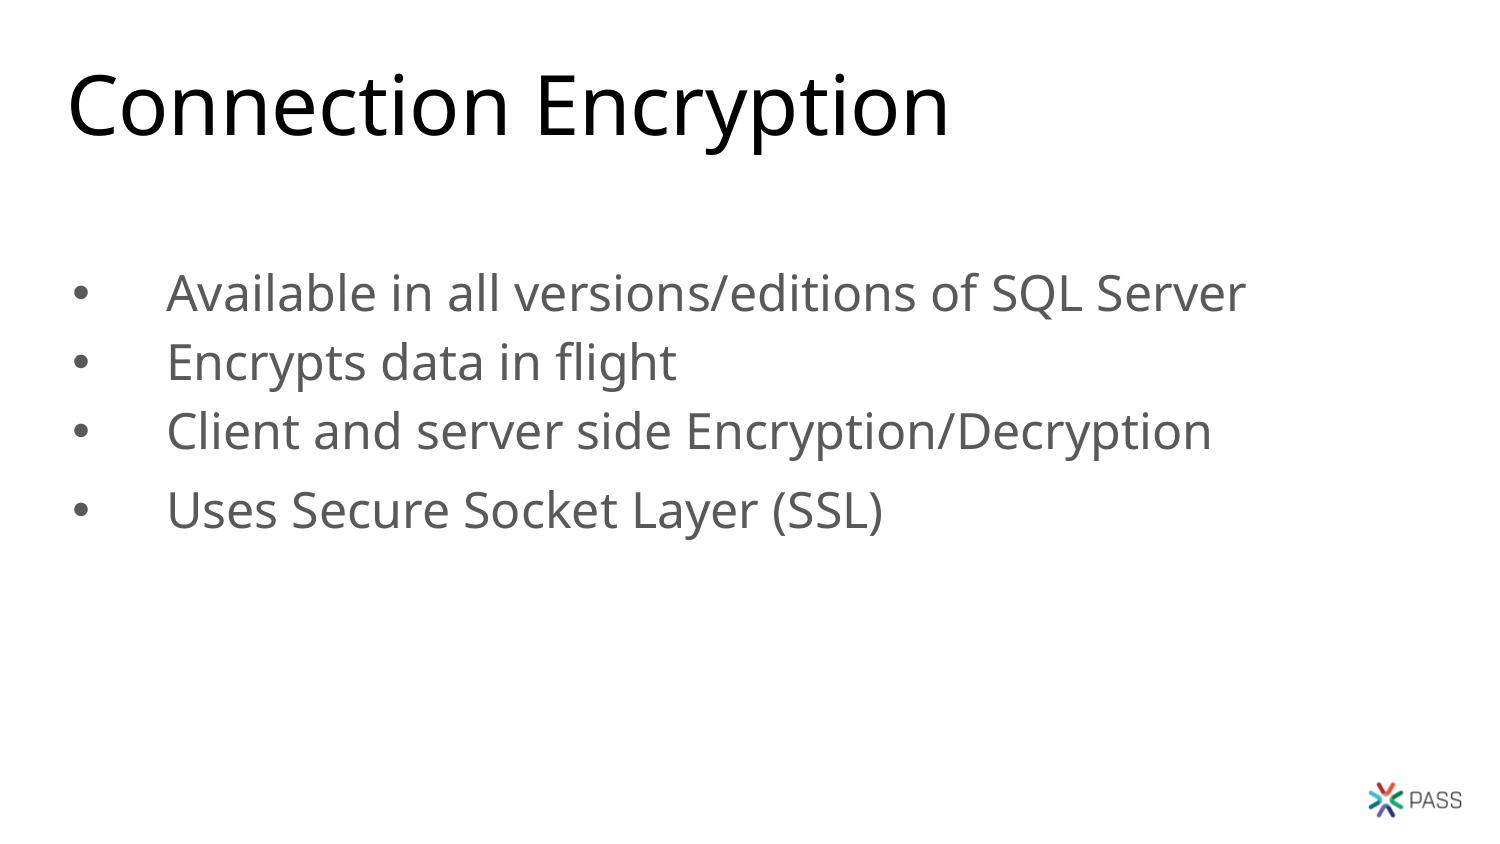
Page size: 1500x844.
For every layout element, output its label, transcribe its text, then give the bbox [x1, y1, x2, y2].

picture [1367, 780, 1463, 820]
list Available in all versions/editions of SQL Server Encrypts data in flight Client and server side Encryption/Decryption Uses Secure Socket Layer (SSL) [51, 245, 1373, 749]
title Connection Encryption [51, 71, 1432, 173]
